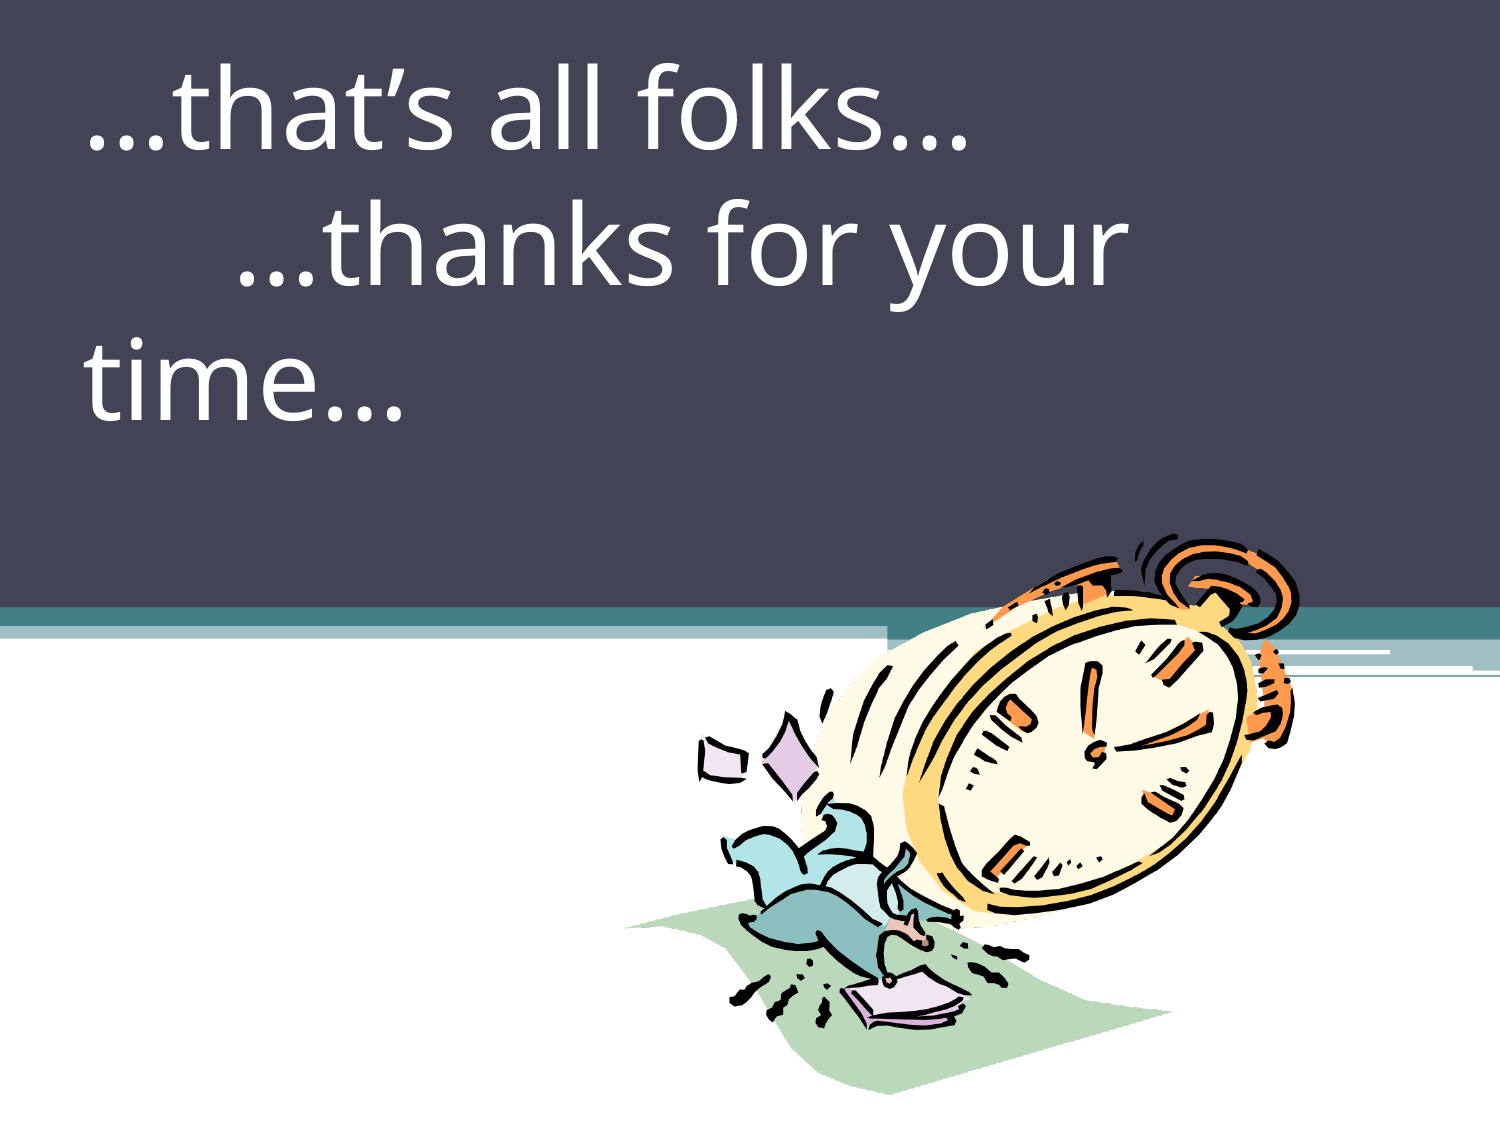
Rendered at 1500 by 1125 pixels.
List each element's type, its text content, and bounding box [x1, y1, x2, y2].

picture [624, 530, 1304, 1101]
title …that’s all folks… …thanks for your time… [74, 99, 1463, 451]
